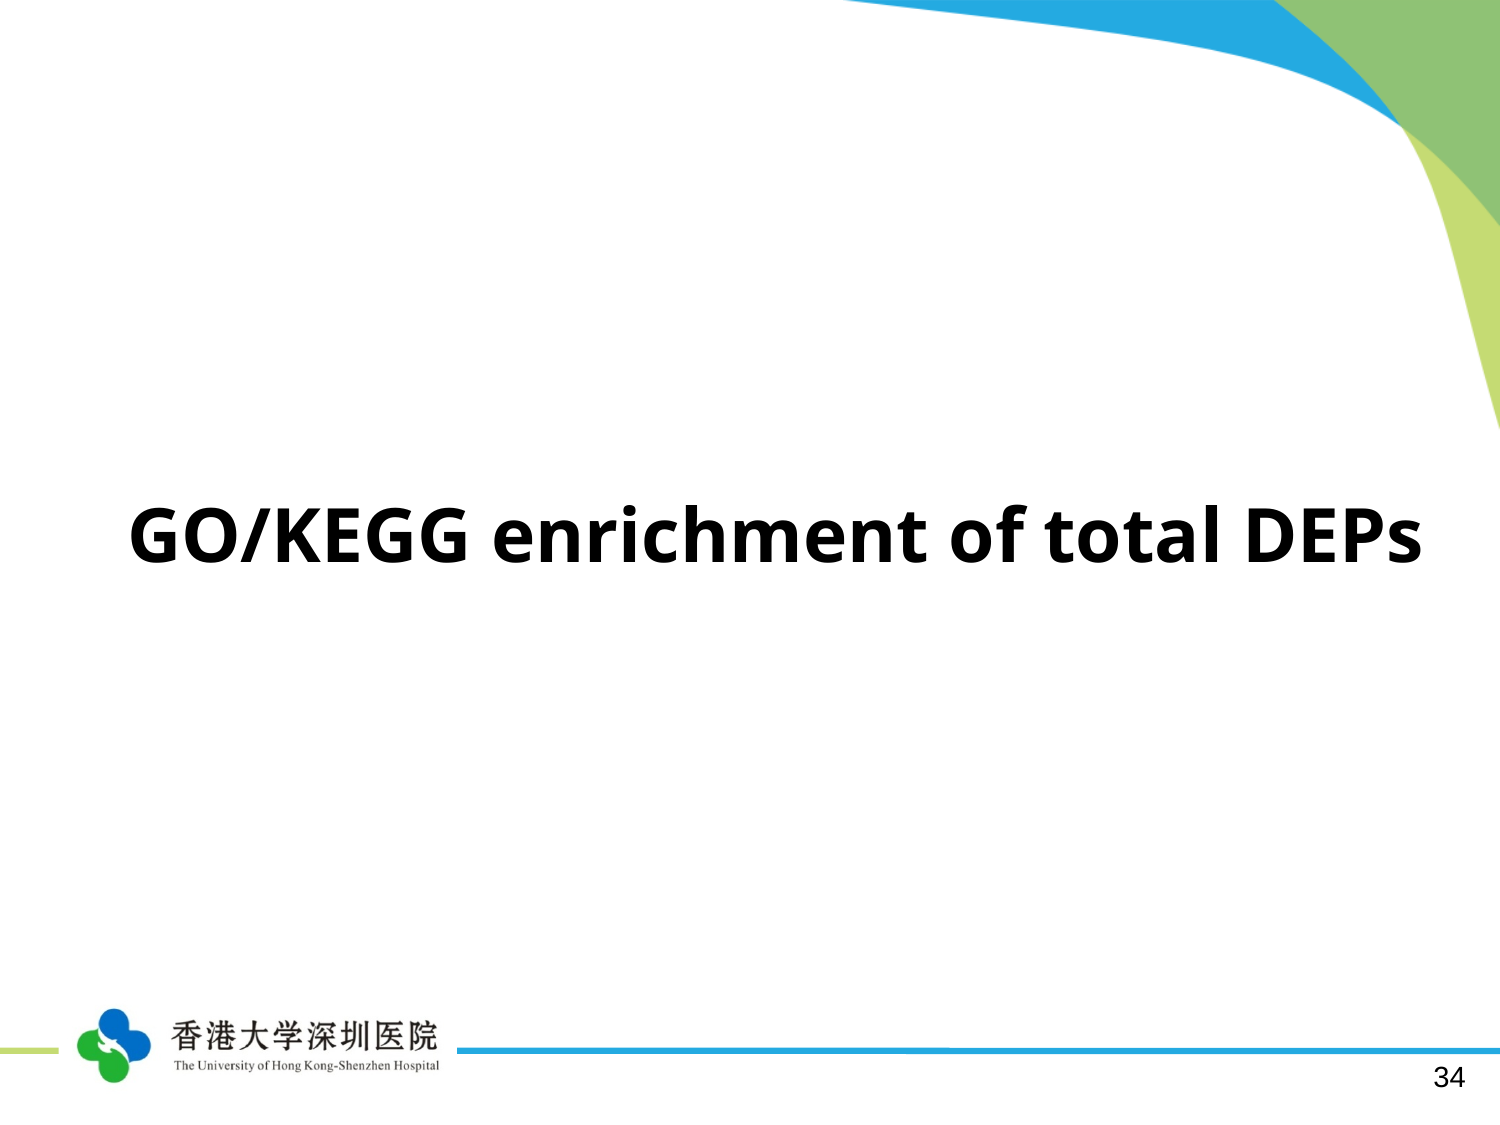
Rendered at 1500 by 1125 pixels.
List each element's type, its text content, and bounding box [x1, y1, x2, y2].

picture [58, 972, 457, 1118]
title GO/KEGG enrichment of total DEPs [112, 456, 1463, 609]
picture [843, 0, 1500, 434]
slide_number 34 [1418, 1051, 1500, 1112]
